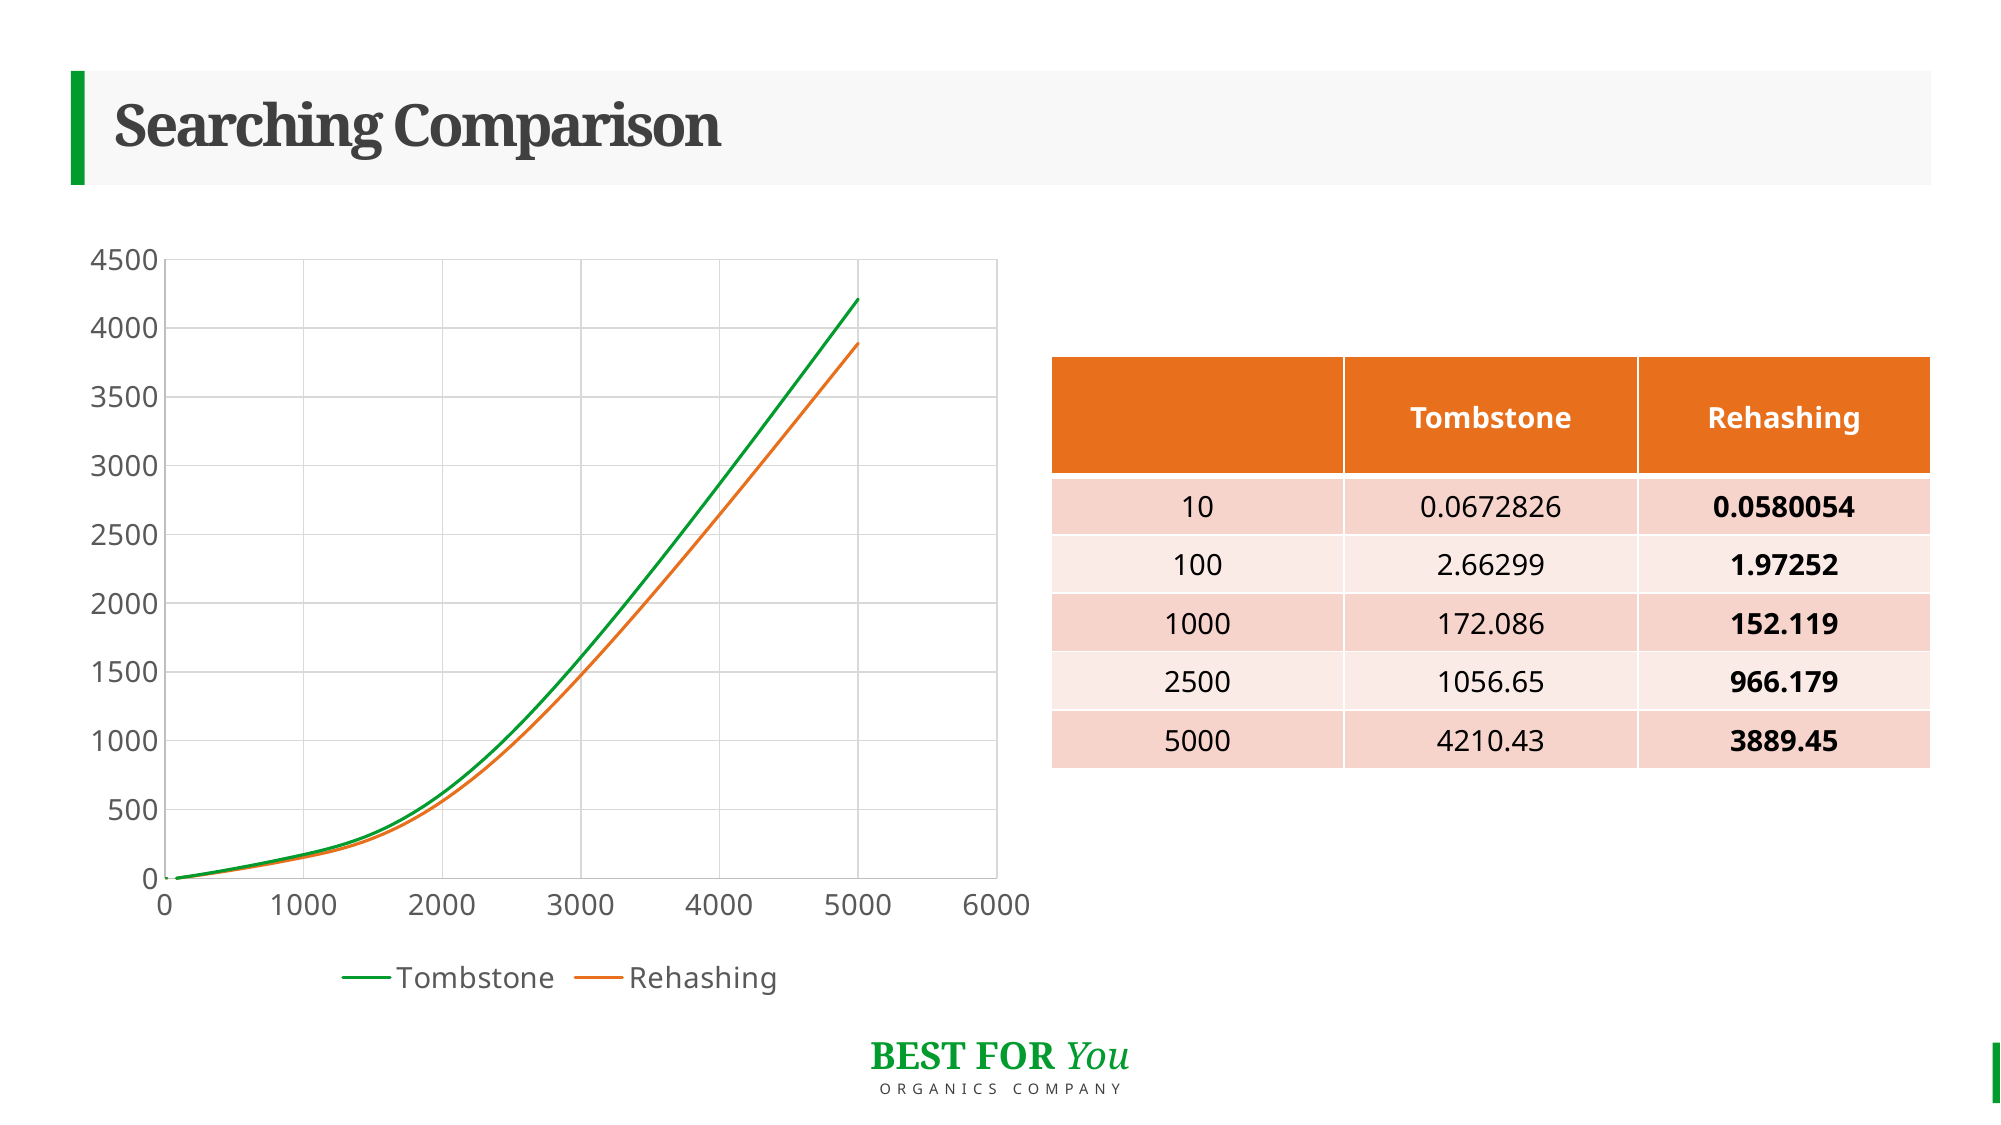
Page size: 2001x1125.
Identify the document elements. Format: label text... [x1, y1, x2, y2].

table_header Tombstone [1345, 357, 1637, 473]
table_cell 0.0580054 [1639, 479, 1930, 534]
table_header [1052, 357, 1343, 473]
table_cell 1056.65 [1345, 652, 1637, 709]
chart [70, 223, 1051, 1004]
table_cell 1000 [1052, 594, 1343, 651]
table_cell 3889.45 [1639, 711, 1930, 768]
table_cell 152.119 [1639, 594, 1930, 651]
table_cell 100 [1052, 536, 1343, 592]
table_cell 0.0672826 [1345, 479, 1637, 534]
table_cell 4210.43 [1345, 711, 1637, 768]
table_cell 1.97252 [1639, 536, 1930, 592]
table_cell 2500 [1052, 652, 1343, 709]
table_cell 5000 [1052, 711, 1343, 768]
table_cell 966.179 [1639, 652, 1930, 709]
table_cell 172.086 [1345, 594, 1637, 651]
table_cell 10 [1052, 479, 1343, 534]
table_header Rehashing [1639, 357, 1930, 473]
title Searching Comparison [84, 70, 1932, 185]
table_cell 2.66299 [1345, 536, 1637, 592]
